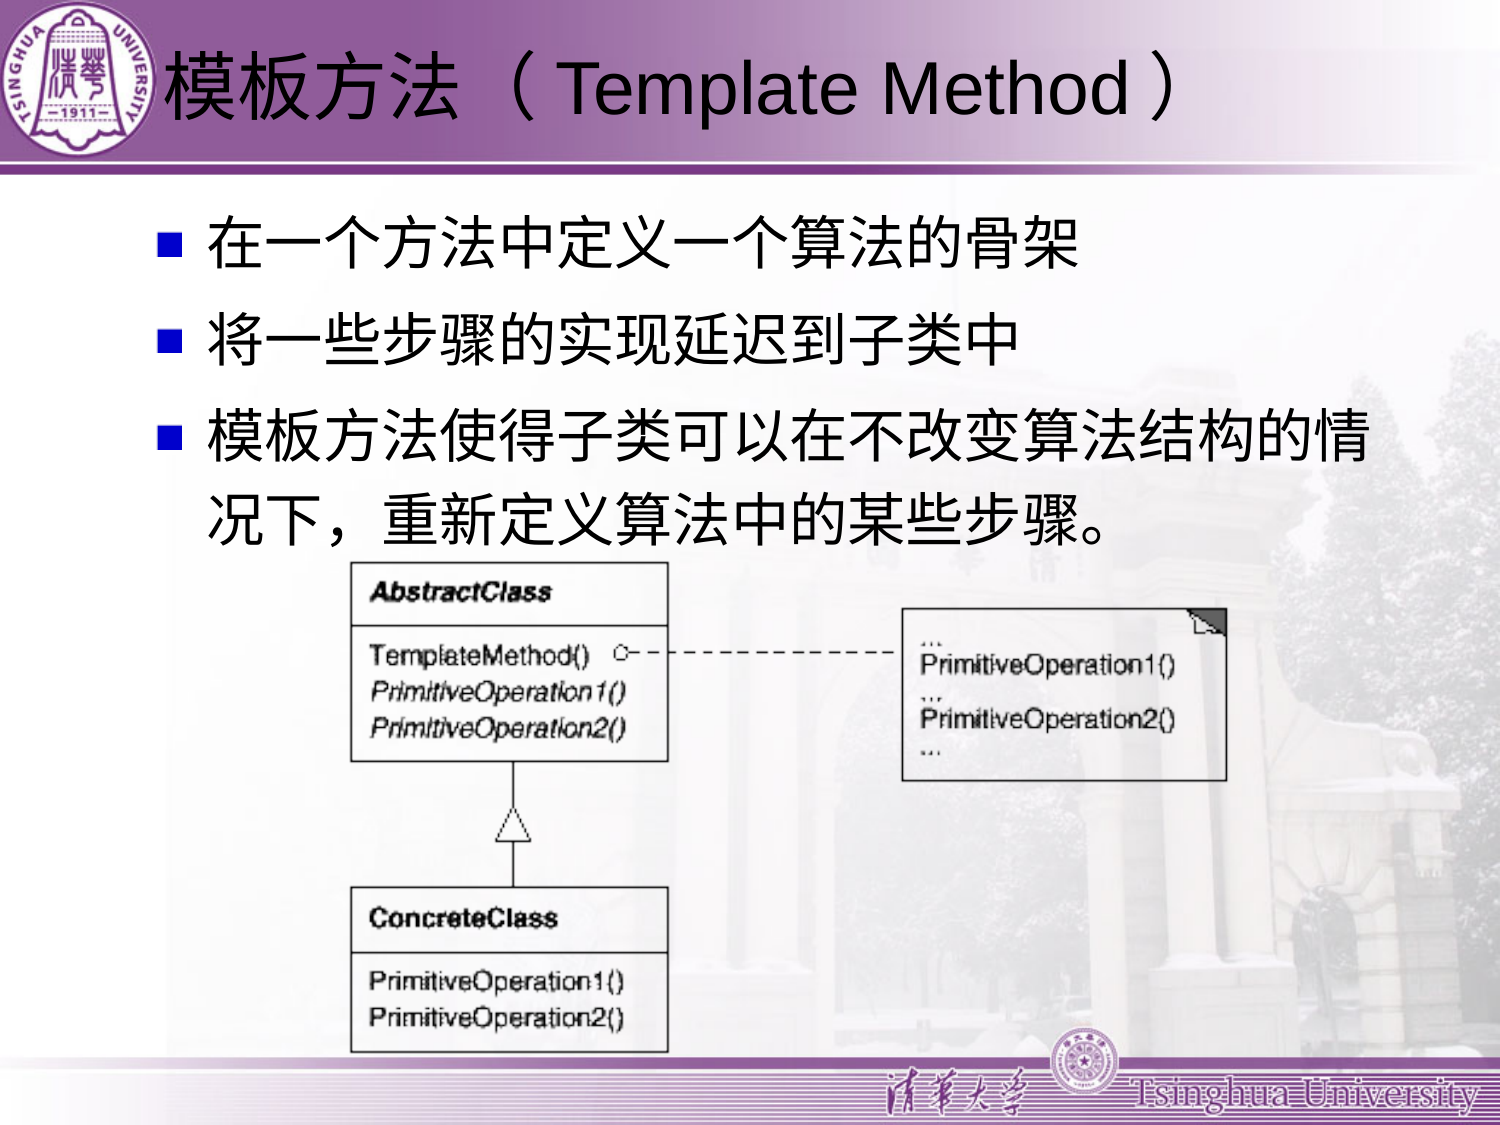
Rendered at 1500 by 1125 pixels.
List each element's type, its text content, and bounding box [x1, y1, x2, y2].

list 在一个方法中定义一个算法的骨架 将一些步骤的实现延迟到子类中 模板方法使得子类可以在不改变算法结构的情况下，重新定义算法中的某些步骤。 [135, 184, 1436, 1047]
title 模板方法（Template Method） [147, 19, 1500, 149]
picture [0, 0, 1500, 1125]
